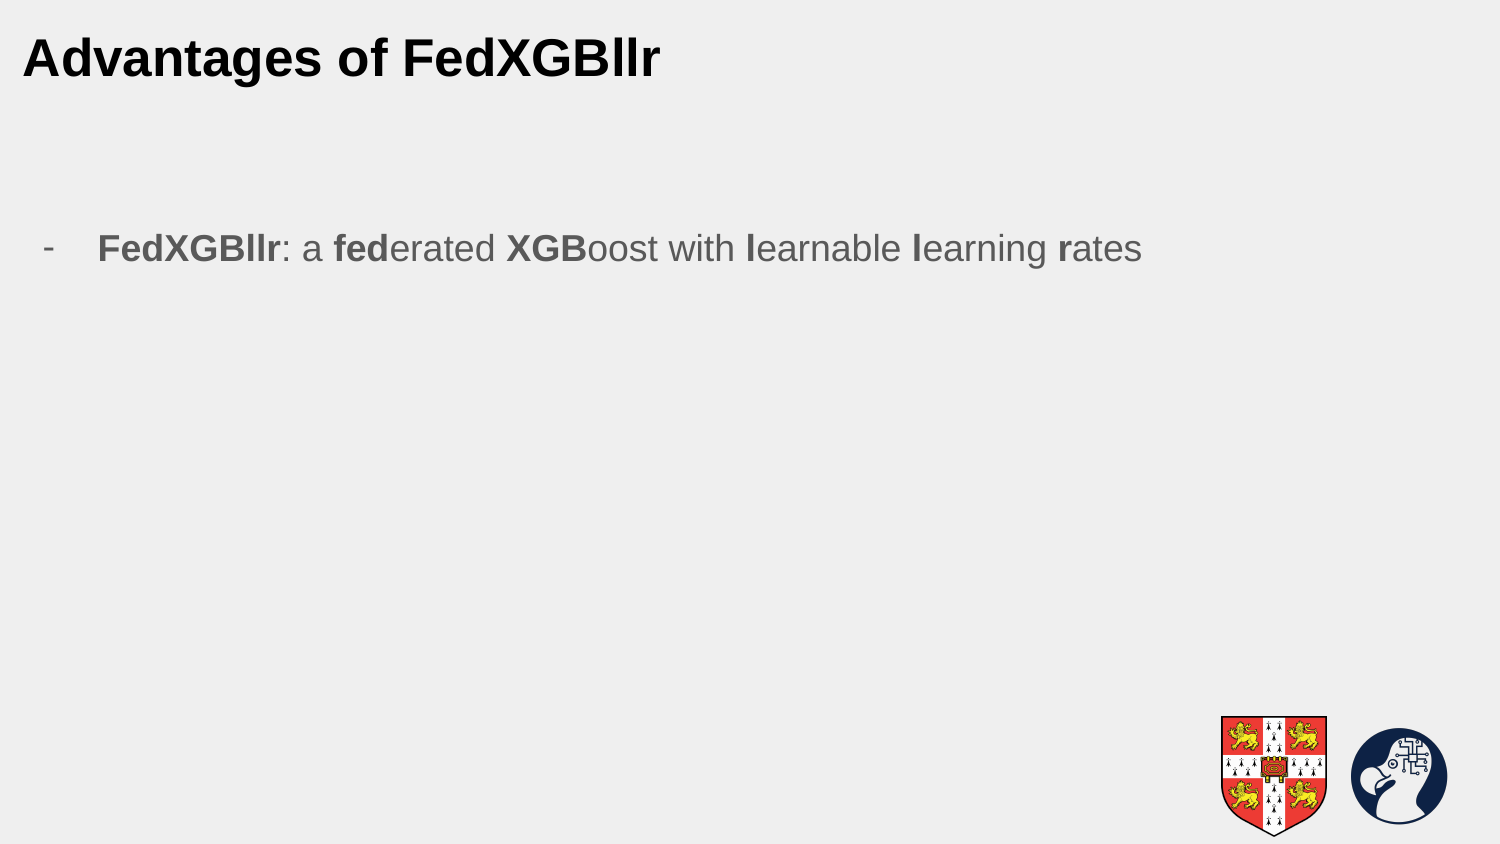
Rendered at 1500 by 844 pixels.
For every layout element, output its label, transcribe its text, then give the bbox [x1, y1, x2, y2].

title Advantages of FedXGBllr [7, 8, 1500, 102]
list FedXGBllr: a federated XGBoost with learnable learning rates [7, 163, 1500, 646]
picture [1343, 720, 1455, 832]
picture [1221, 716, 1327, 837]
